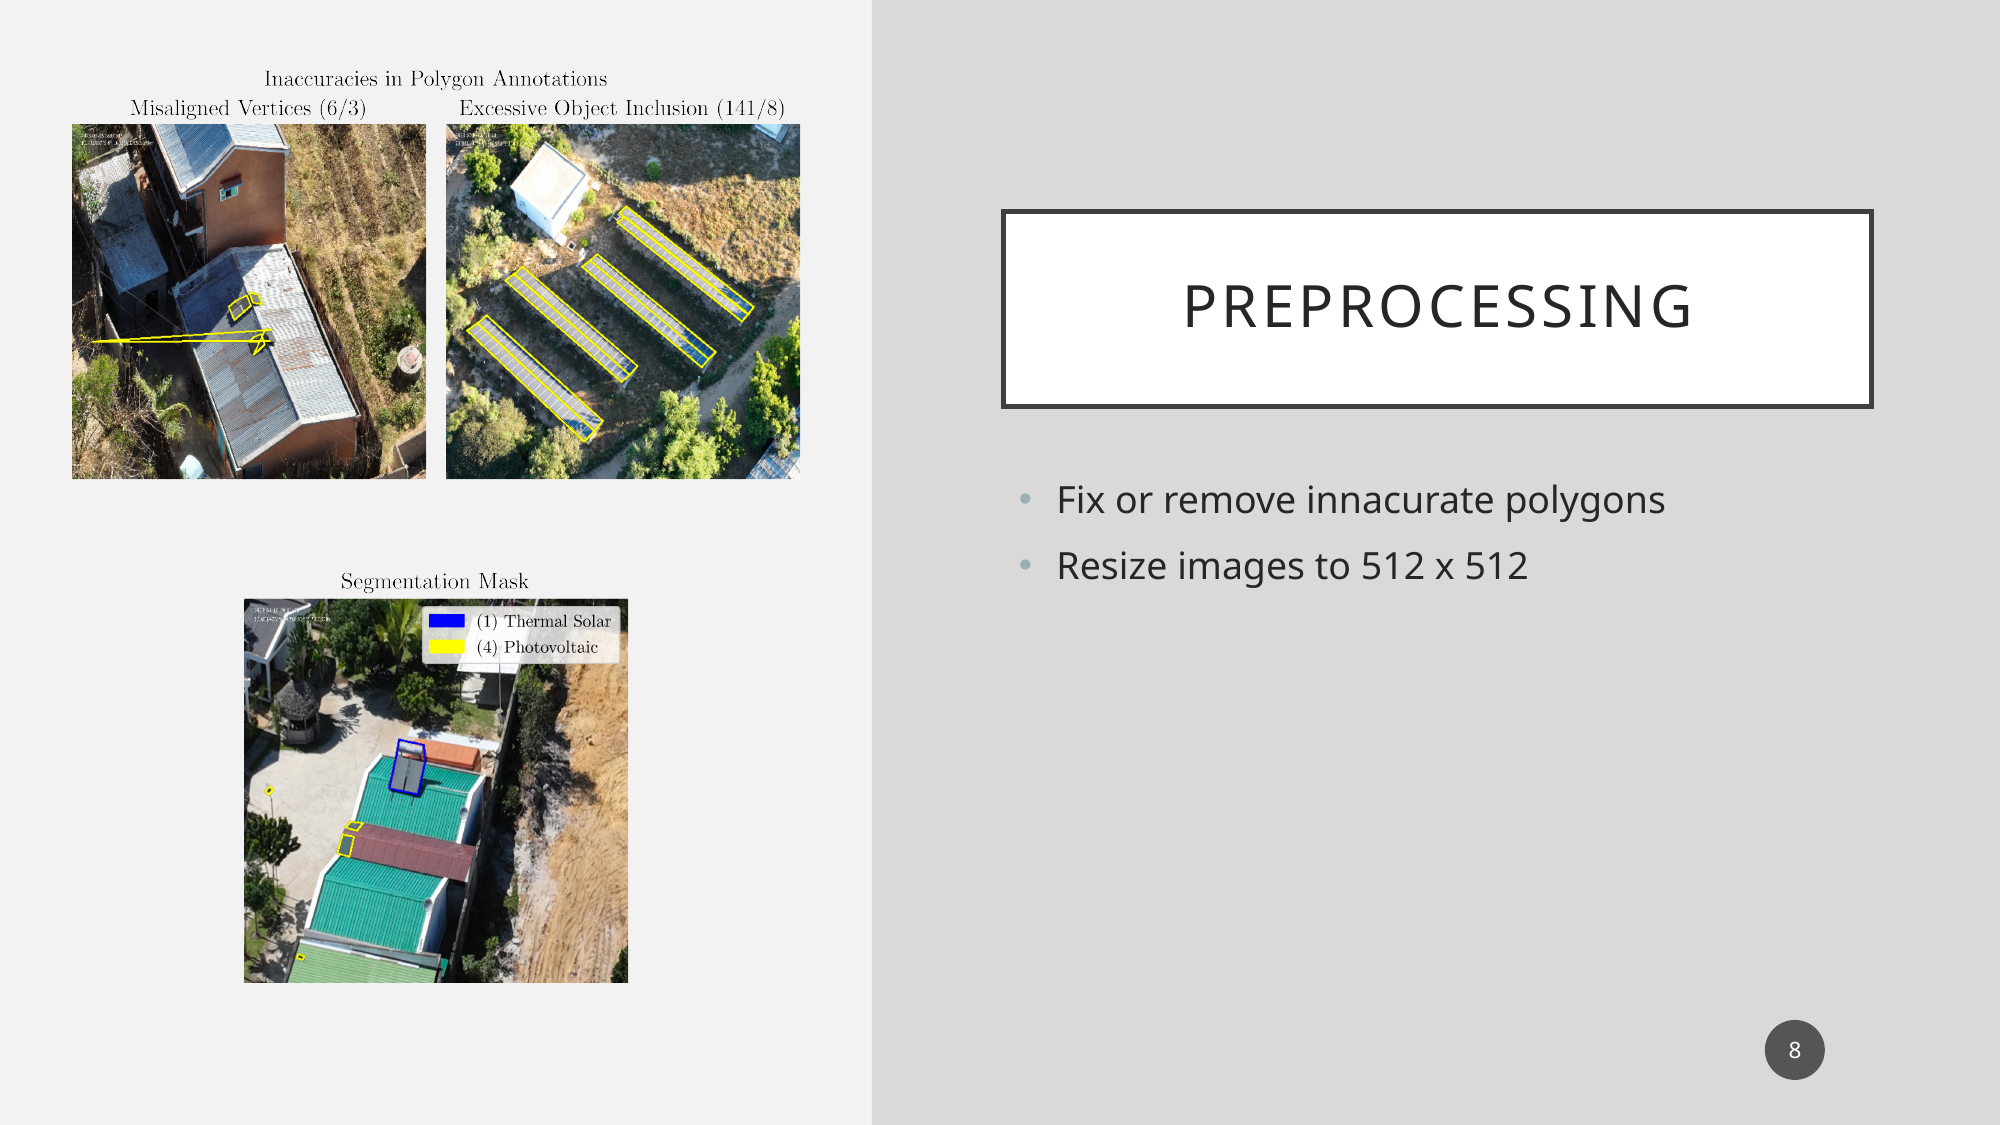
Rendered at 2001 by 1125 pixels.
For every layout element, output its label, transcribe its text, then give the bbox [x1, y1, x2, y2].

slide_number 8 [1764, 1019, 1825, 1080]
picture [52, 62, 820, 502]
title Preprocessing [1001, 209, 1874, 409]
picture [155, 553, 717, 1003]
text_box [871, 0, 2000, 1125]
list Fix or remove innacurate polygons Resize images to 512 x 512 [1003, 468, 1871, 969]
